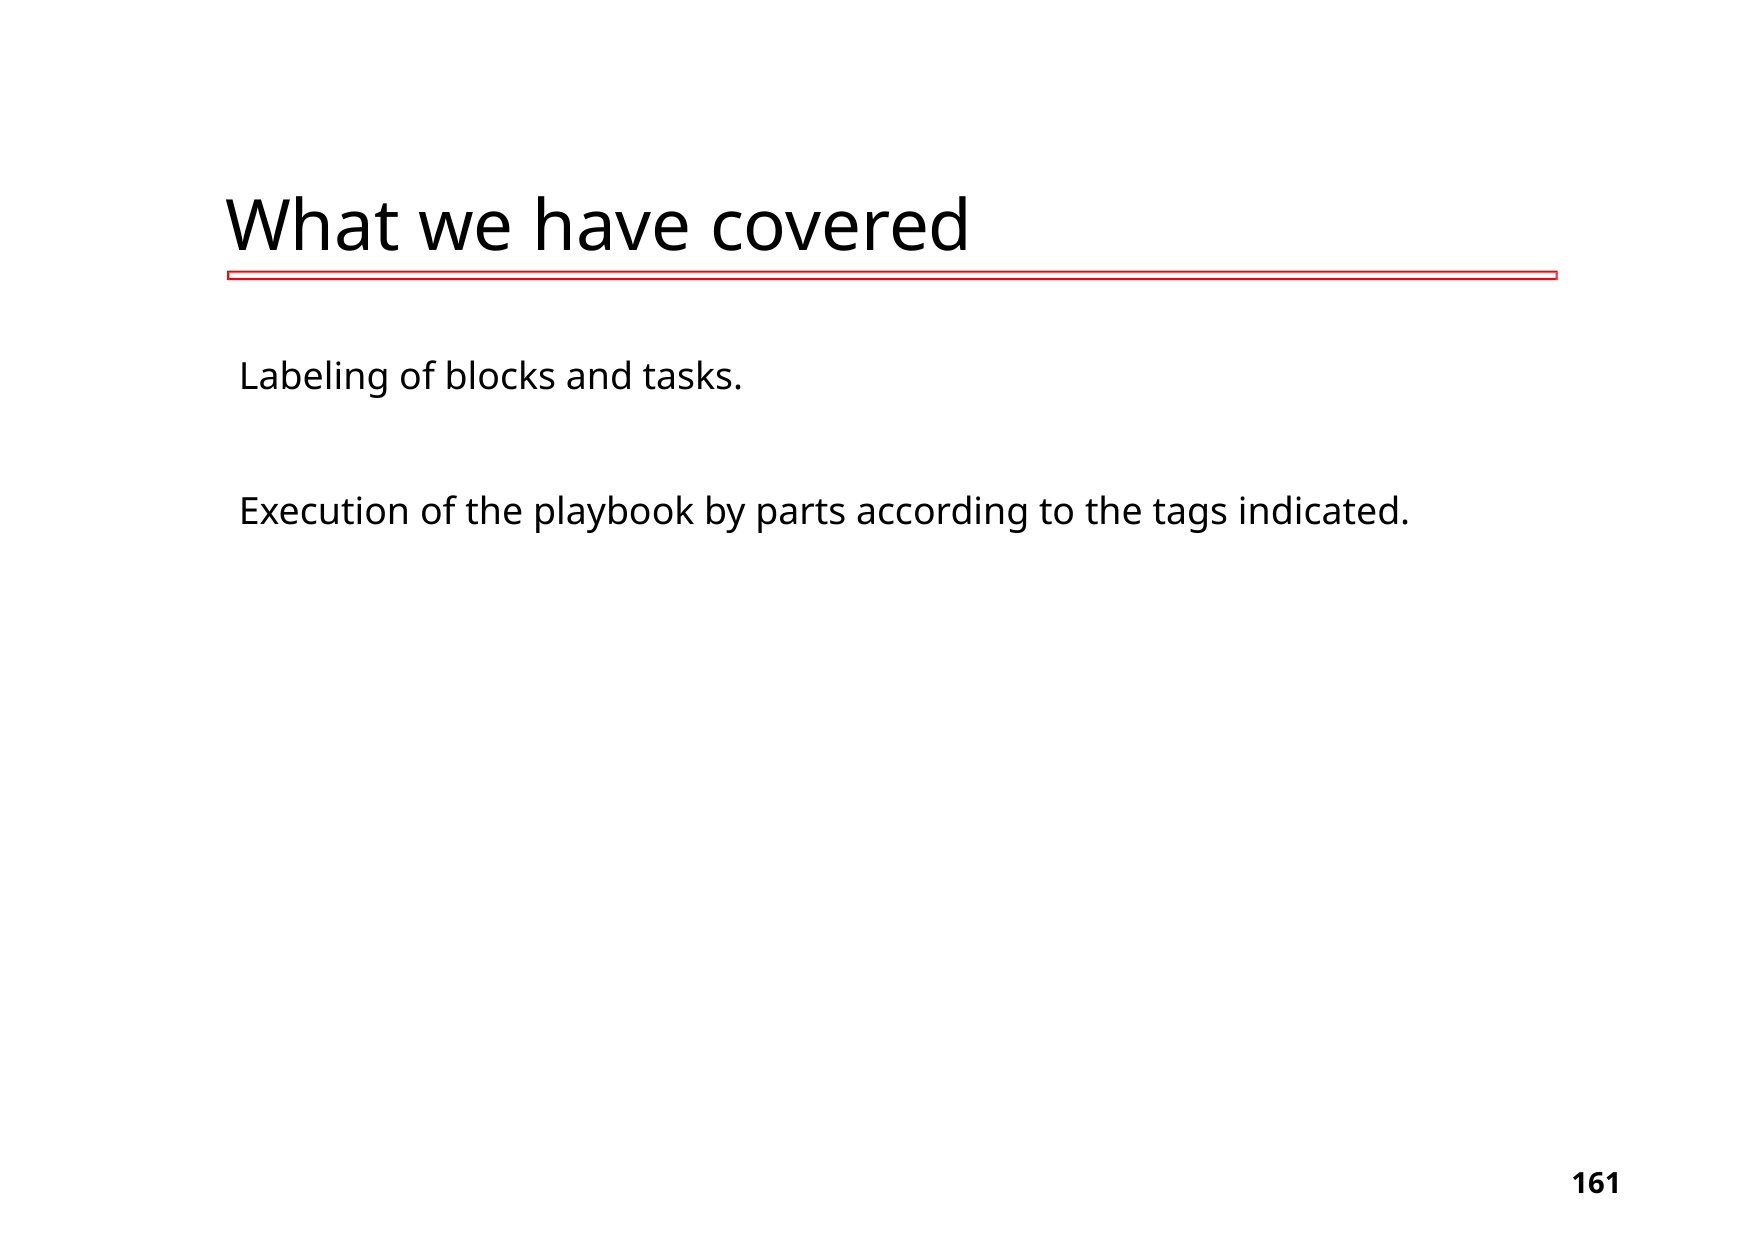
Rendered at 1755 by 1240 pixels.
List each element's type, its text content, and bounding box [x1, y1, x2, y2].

slide_number ‹#› [1567, 1164, 1715, 1240]
title What we have covered [225, 179, 1559, 387]
list Labeling of blocks and tasks. Execution of the playbook by parts according to the tags indicated. [238, 329, 1516, 1034]
